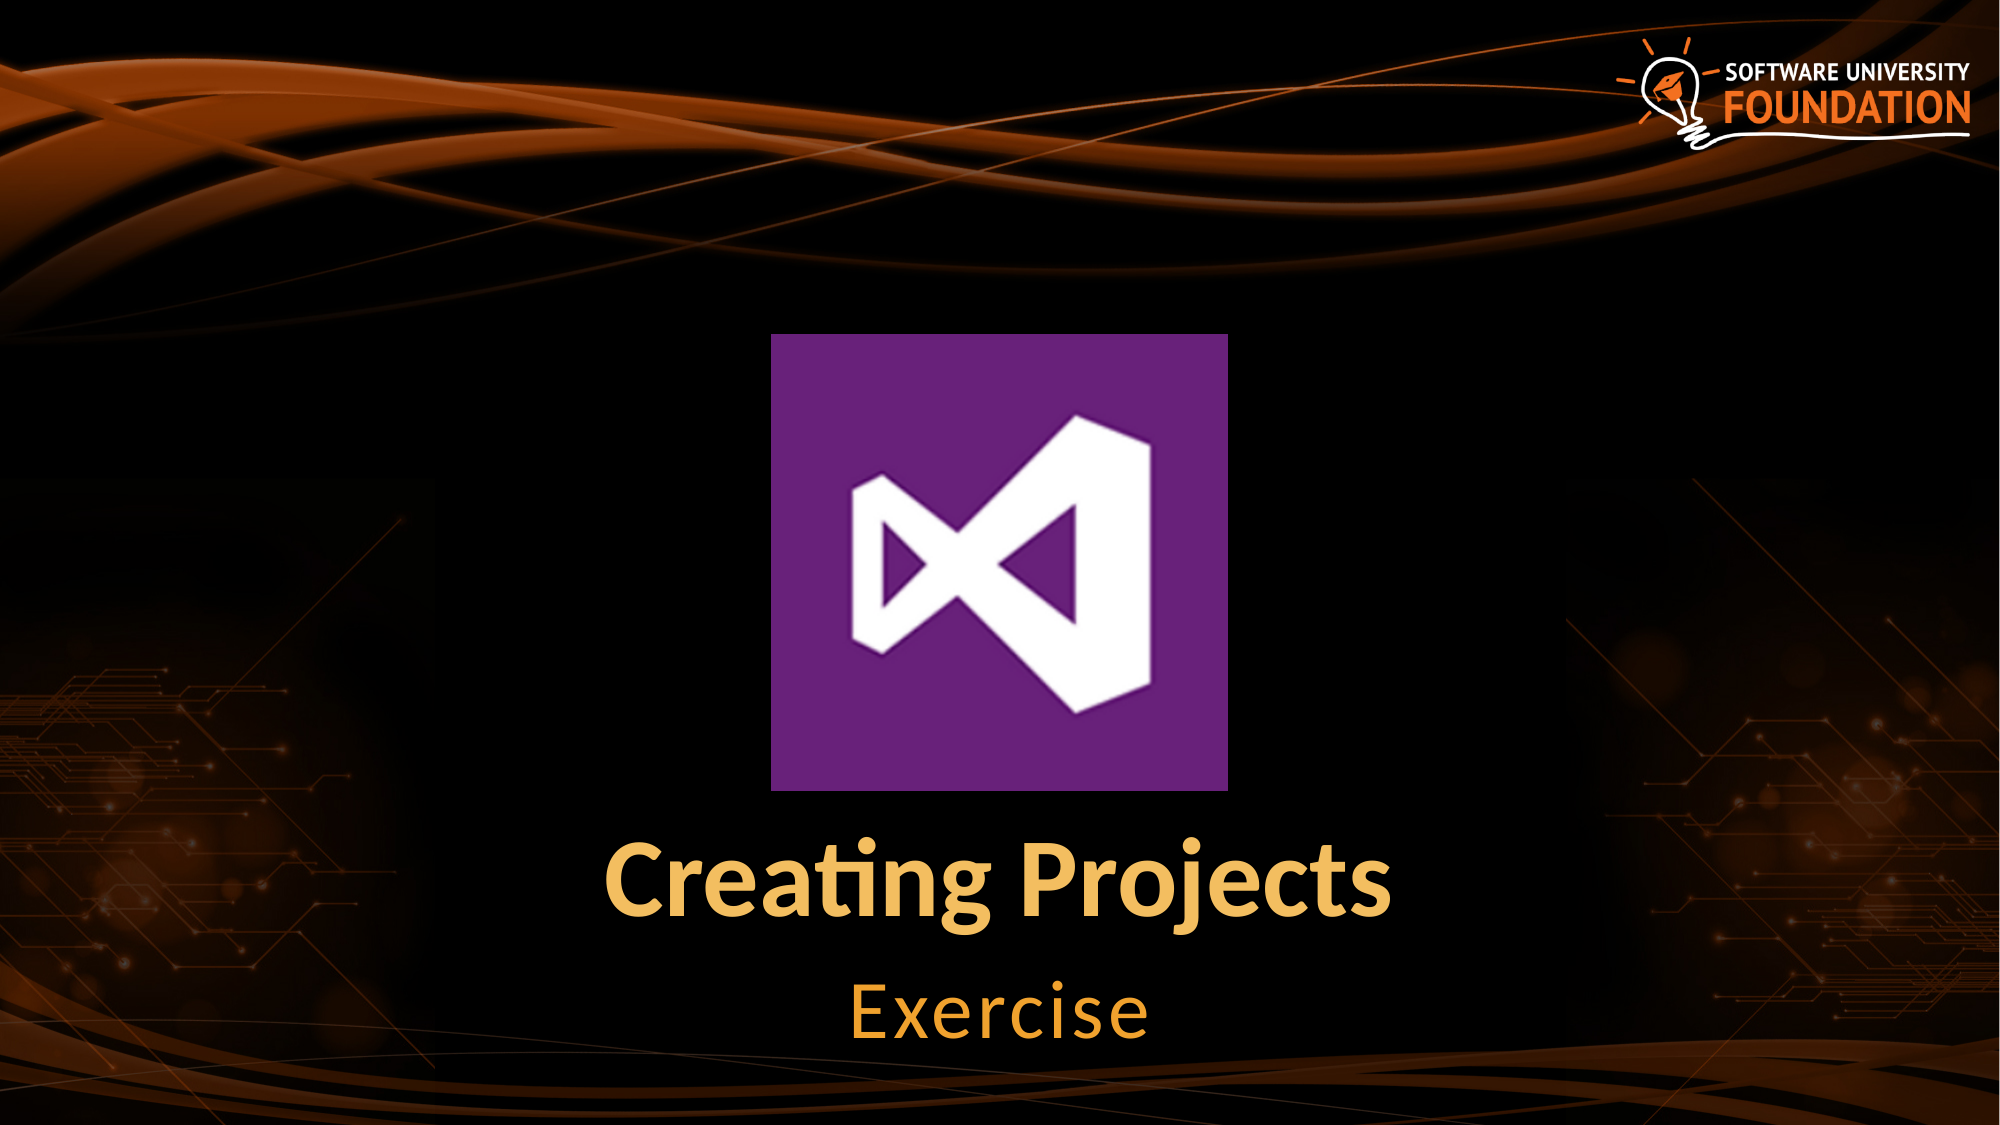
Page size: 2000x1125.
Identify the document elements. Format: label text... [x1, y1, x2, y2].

picture [0, 0, 2000, 1125]
title Creating Projects [266, 812, 1733, 944]
list Exercise [266, 944, 1733, 1057]
